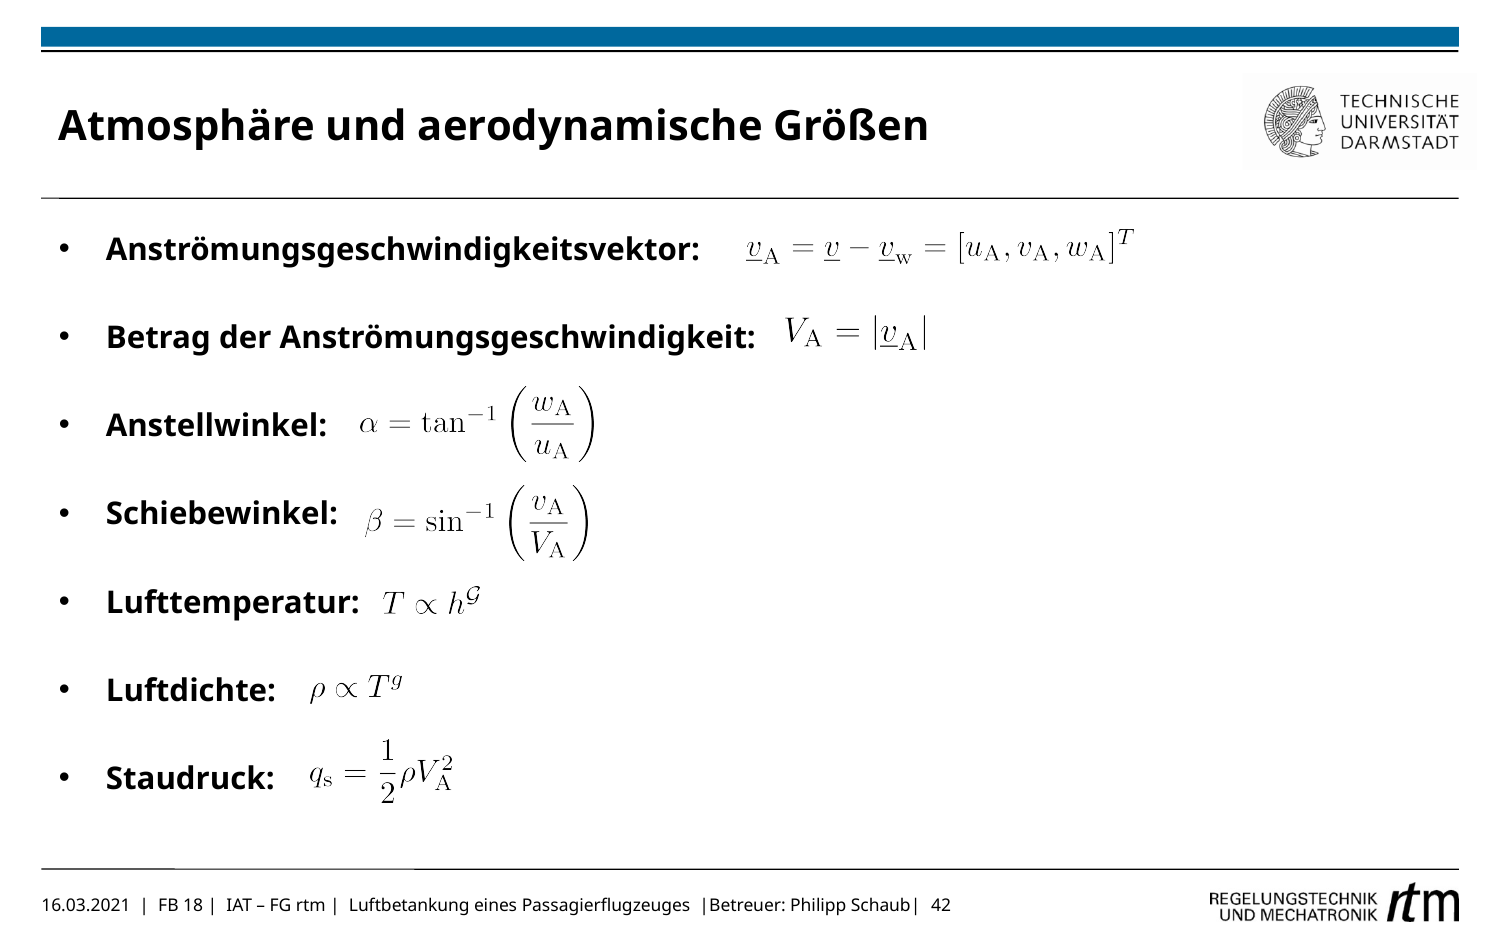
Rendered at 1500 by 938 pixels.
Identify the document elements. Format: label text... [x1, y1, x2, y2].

picture [784, 314, 926, 350]
picture [383, 585, 480, 614]
picture [310, 739, 452, 804]
picture [1242, 73, 1477, 170]
list Anströmungsgeschwindigkeitsvektor: Betrag der Anströmungsgeschwindigkeit: Anstellwinkel: Schiebewinkel: Lufttemperatur: Luftdichte: Staudruck: [58, 221, 1441, 847]
picture [1210, 882, 1459, 922]
picture [746, 229, 1134, 264]
picture [359, 386, 594, 462]
picture [310, 675, 402, 704]
picture [365, 485, 588, 561]
title Atmosphäre und aerodynamische Größen [58, 66, 1149, 182]
